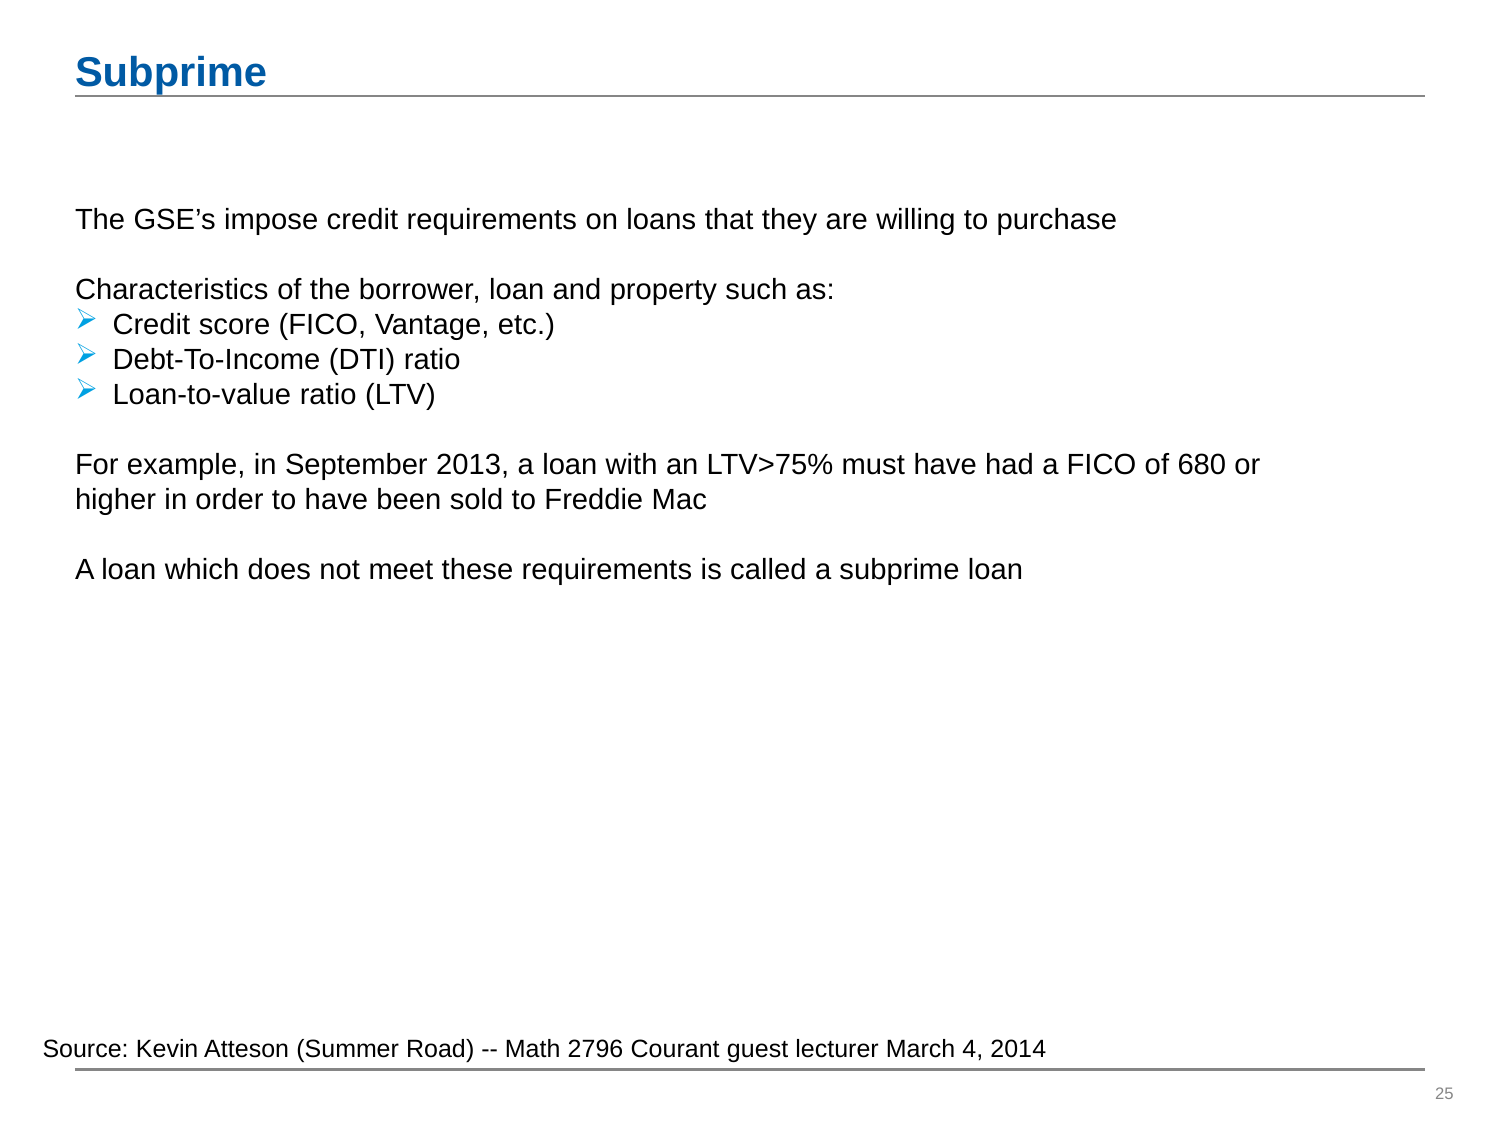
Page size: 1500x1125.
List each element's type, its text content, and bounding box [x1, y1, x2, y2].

list The GSE’s impose credit requirements on loans that they are willing to purchase Characteristics of the borrower, loan and property such as: Credit score (FICO, Vantage, etc.) Debt-To-Income (DTI) ratio Loan-to-value ratio (LTV) For example, in September 2013, a loan with an LTV>75% must have had a FICO of 680 or higher in order to have been sold to Freddie Mac A loan which does not meet these requirements is called a subprime loan [75, 200, 1300, 738]
title Subprime [75, 45, 1424, 96]
text_box Source: Kevin Atteson (Summer Road) -- Math 2796 Courant guest lecturer March 4, 2014 [27, 1025, 1062, 1070]
